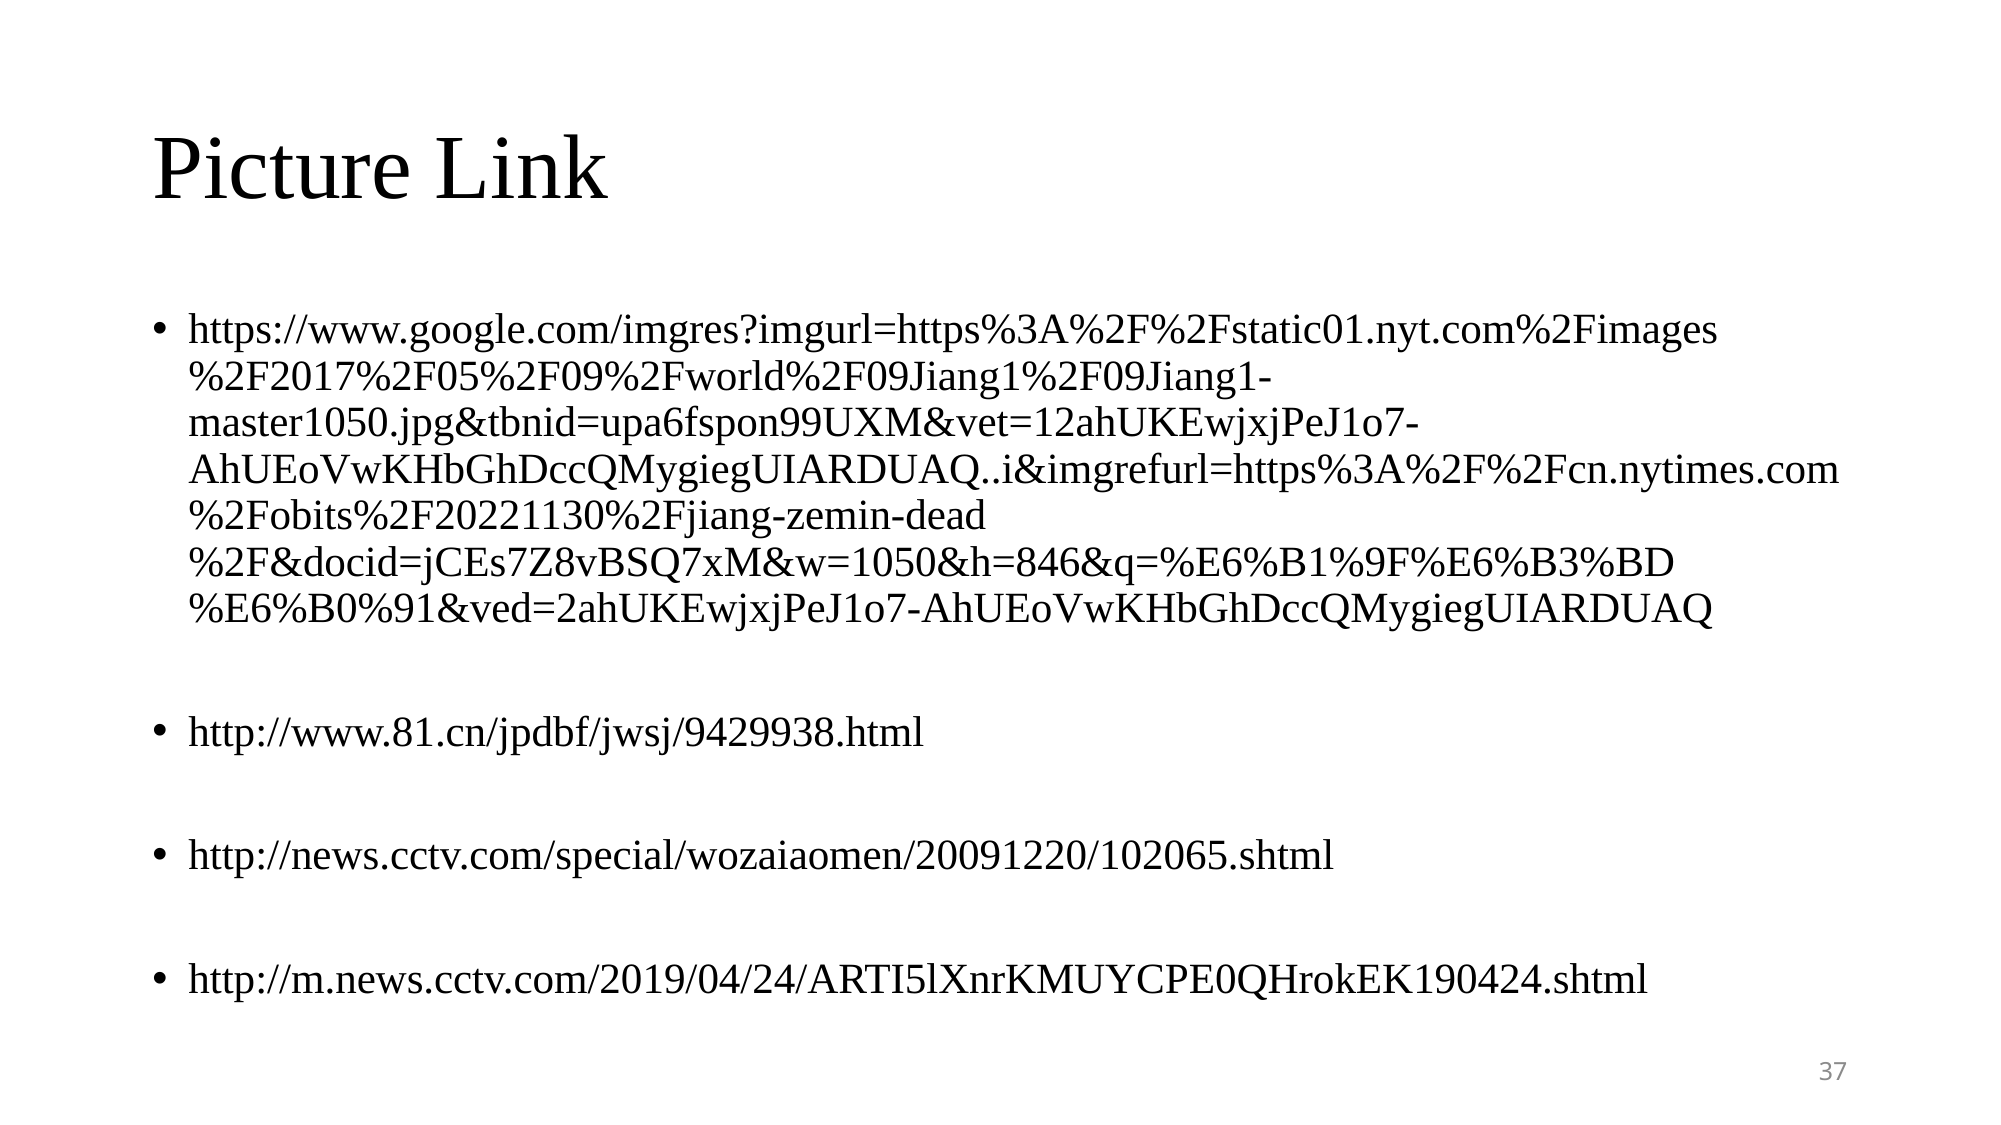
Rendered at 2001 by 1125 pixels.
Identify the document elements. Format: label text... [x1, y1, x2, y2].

slide_number 37 [1412, 1042, 1863, 1103]
list https://www.google.com/imgres?imgurl=https%3A%2F%2Fstatic01.nyt.com%2Fimages%2F2017%2F05%2F09%2Fworld%2F09Jiang1%2F09Jiang1-master1050.jpg&tbnid=upa6fspon99UXM&vet=12ahUKEwjxjPeJ1o7-AhUEoVwKHbGhDccQMygiegUIARDUAQ..i&imgrefurl=https%3A%2F%2Fcn.nytimes.com%2Fobits%2F20221130%2Fjiang-zemin-dead%2F&docid=jCEs7Z8vBSQ7xM&w=1050&h=846&q=%E6%B1%9F%E6%B3%BD%E6%B0%91&ved=2ahUKEwjxjPeJ1o7-AhUEoVwKHbGhDccQMygiegUIARDUAQ http://www.81.cn/jpdbf/jwsj/9429938.html http://news.cctv.com/special/wozaiaomen/20091220/102065.shtml http://m.news.cctv.com/2019/04/24/ARTI5lXnrKMUYCPE0QHrokEK190424.shtml [137, 299, 1863, 1014]
title Picture Link [137, 59, 1863, 278]
